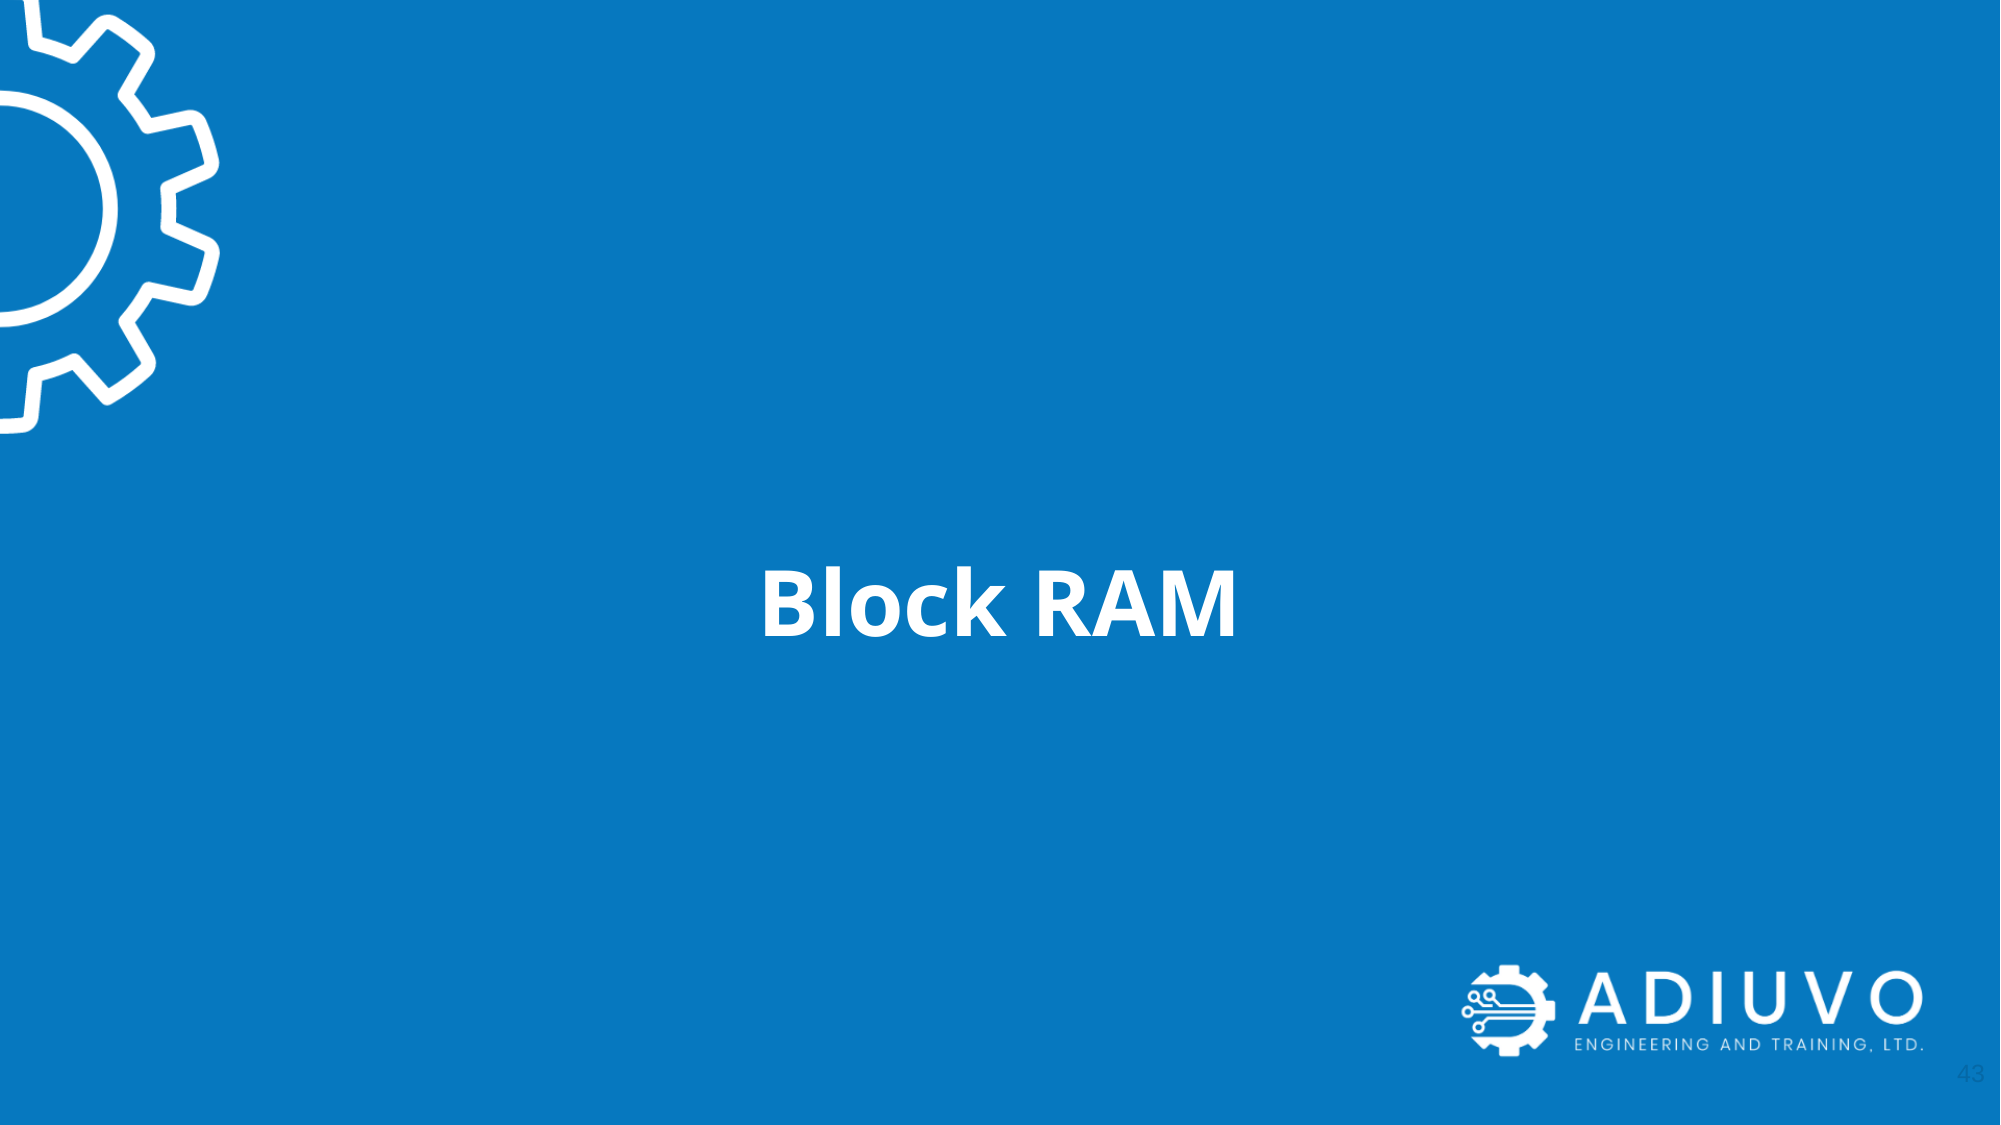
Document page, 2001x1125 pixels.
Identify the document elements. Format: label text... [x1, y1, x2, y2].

slide_number 43 [1550, 1042, 2000, 1103]
picture [0, 0, 2000, 1125]
text_box Block RAM [137, 498, 1863, 716]
